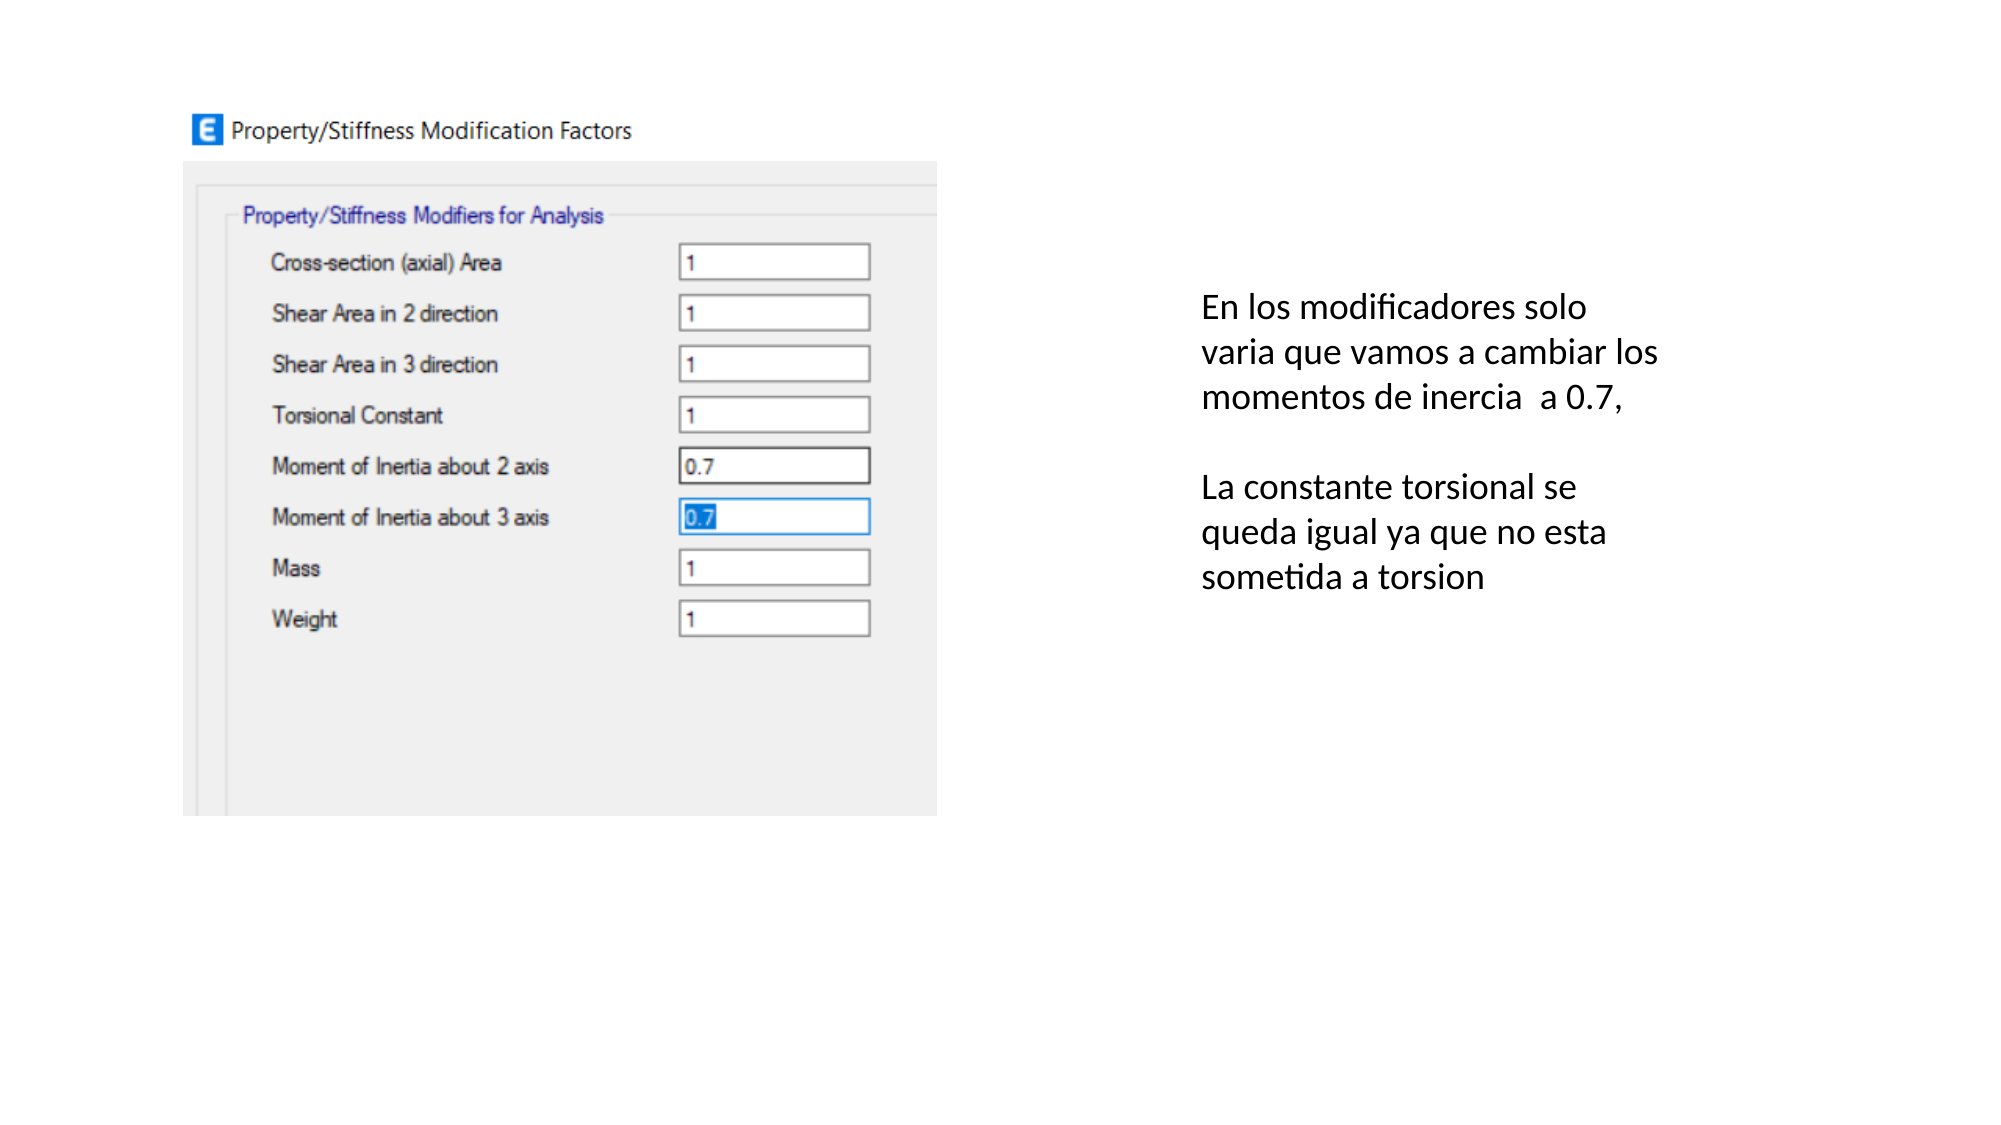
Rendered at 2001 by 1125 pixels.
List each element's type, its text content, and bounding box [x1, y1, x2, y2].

text_box En los modificadores solo varia que vamos a cambiar los momentos de inercia a 0.7, La constante torsional se queda igual ya que no esta sometida a torsion [1186, 274, 1682, 649]
picture [183, 111, 937, 816]
